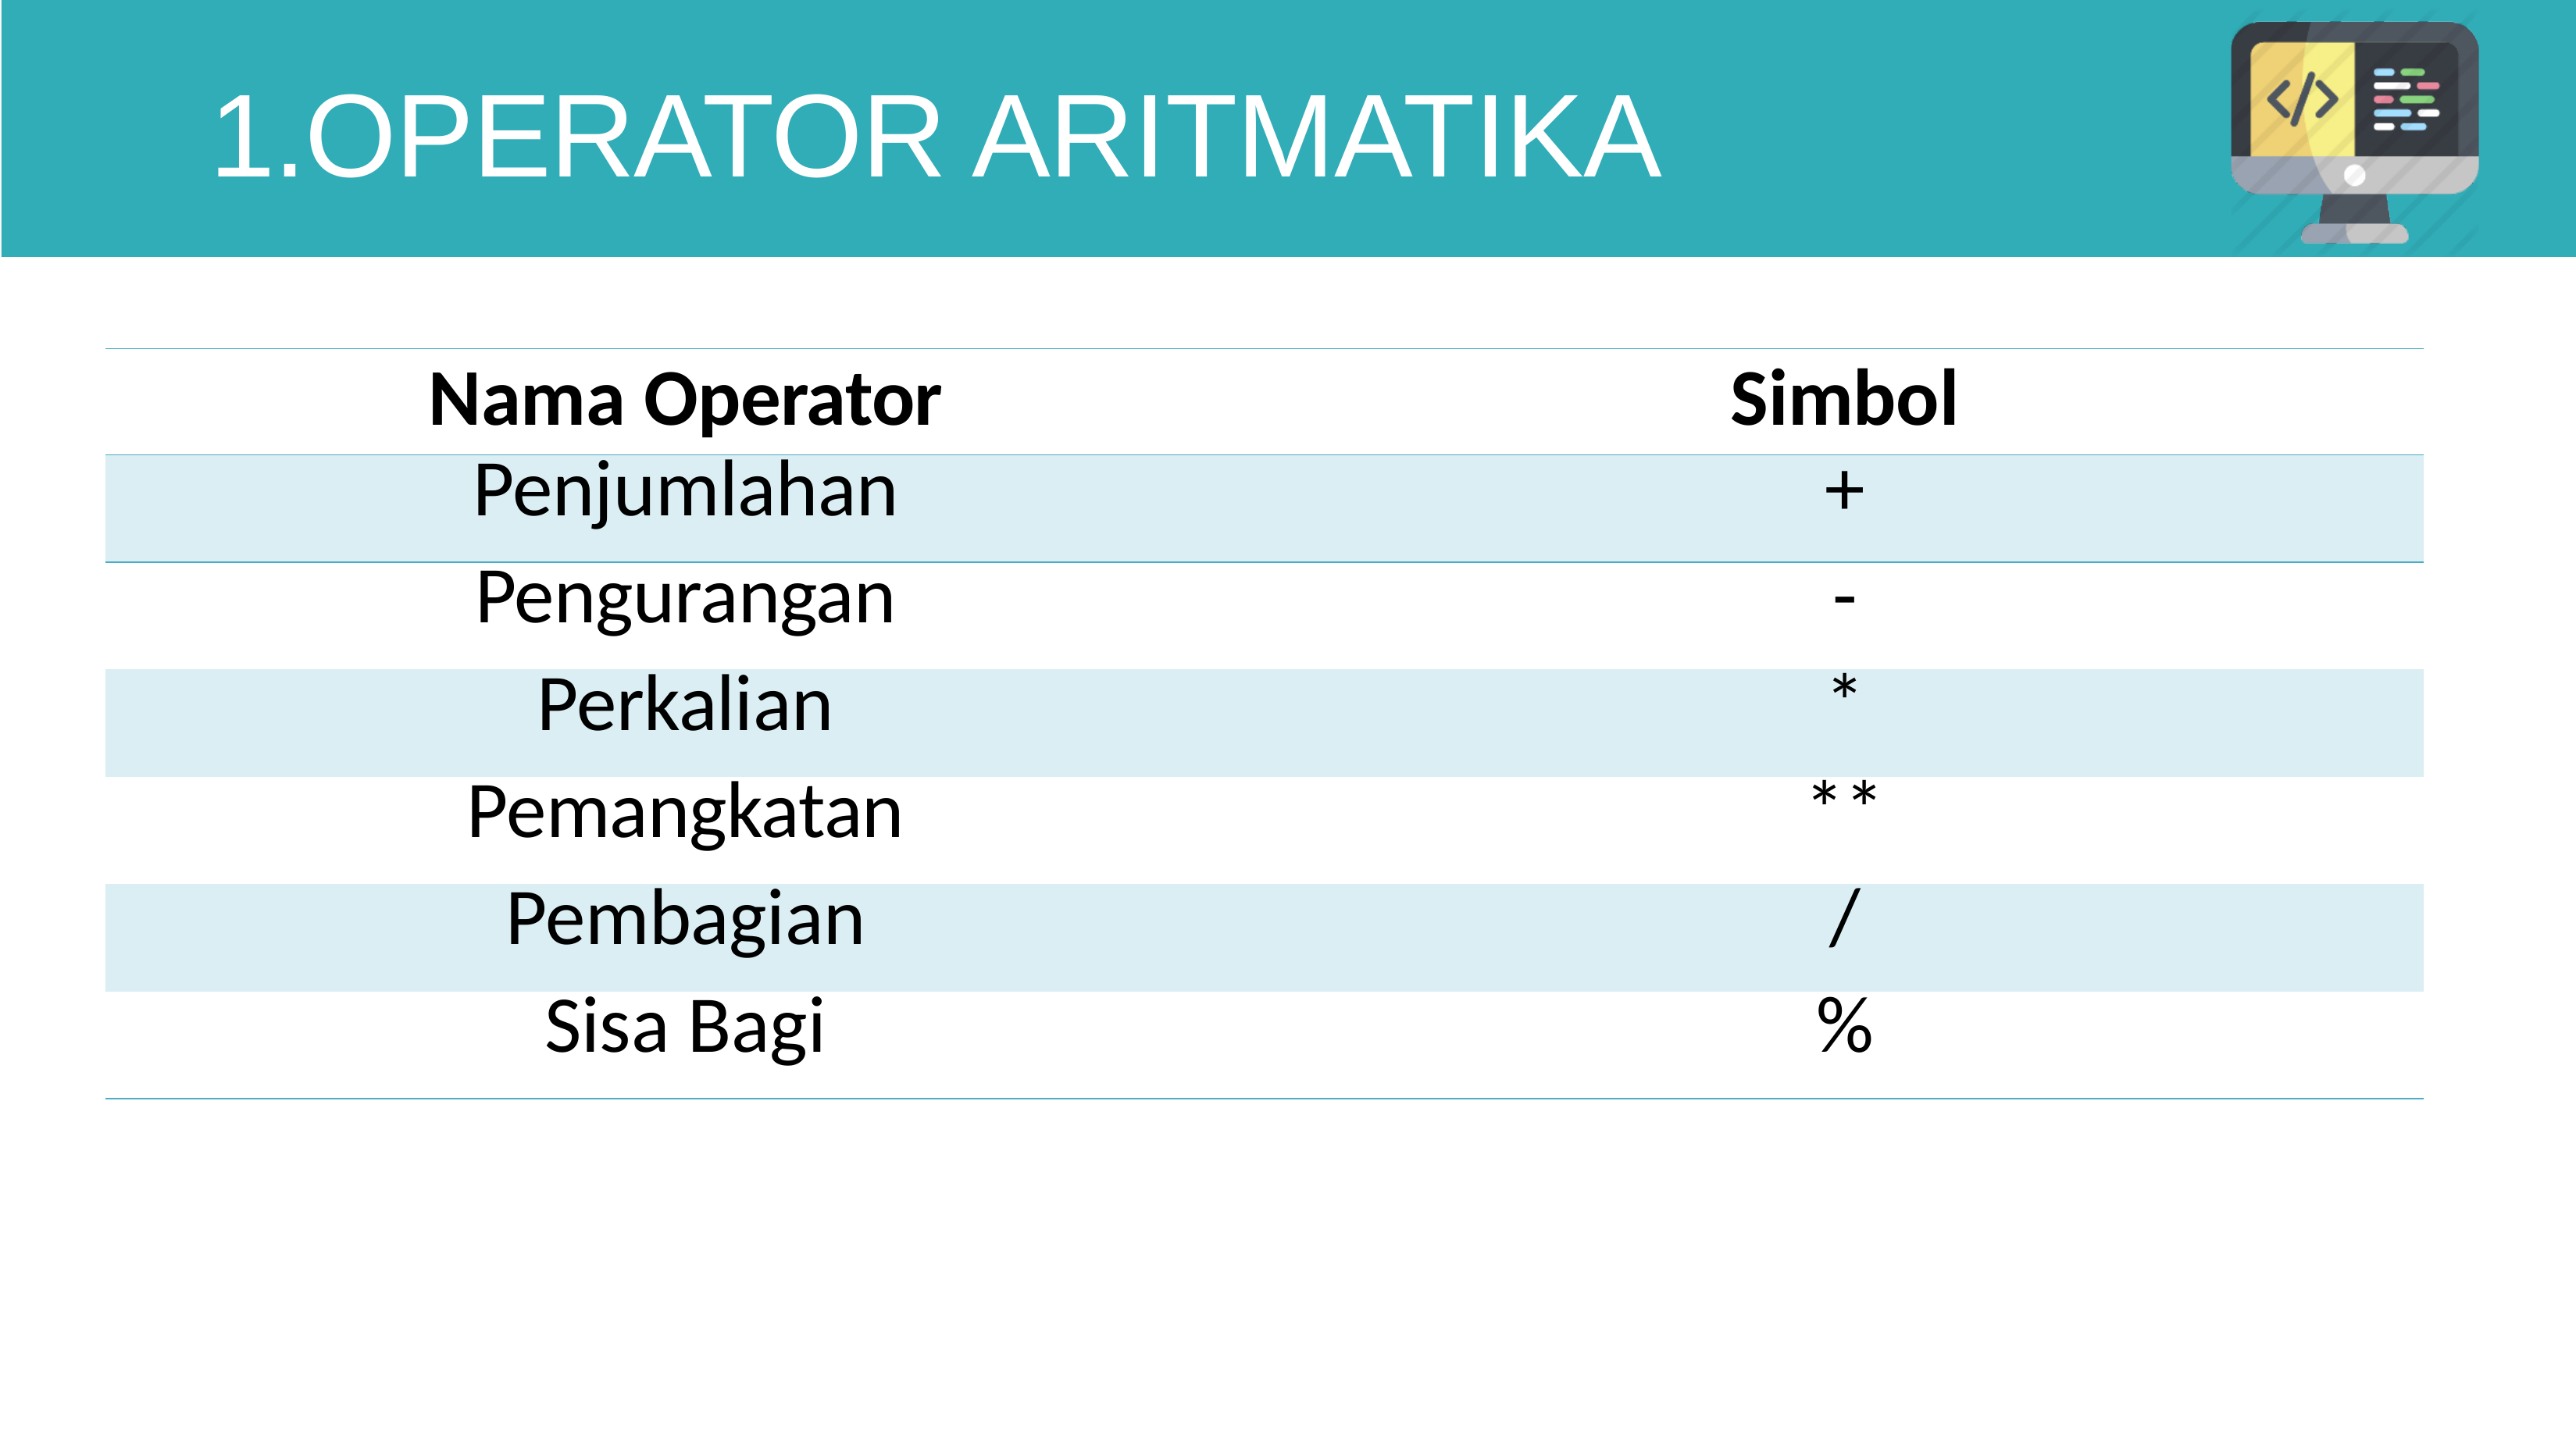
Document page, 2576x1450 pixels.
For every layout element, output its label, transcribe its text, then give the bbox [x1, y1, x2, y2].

table_cell + [1337, 455, 2424, 561]
text_box [1, 0, 2576, 257]
text_box [2231, 9, 2479, 257]
table_header Nama Operator [105, 349, 1337, 454]
table_cell Penjumlahan [105, 455, 1337, 561]
table_cell / [1337, 884, 2424, 992]
table_cell % [1337, 992, 2424, 1098]
table_header Simbol [1337, 349, 2424, 454]
table_cell - [1337, 563, 2424, 669]
table_cell Perkalian [105, 669, 1337, 777]
table_cell Pembagian [105, 884, 1337, 992]
table_cell Sisa Bagi [105, 992, 1337, 1098]
table_cell * [1337, 669, 2424, 777]
title 1.OPERATOR ARITMATIKA [208, 6, 1699, 251]
table_cell ** [1337, 777, 2424, 884]
table_cell Pemangkatan [105, 777, 1337, 884]
table_cell Pengurangan [105, 563, 1337, 669]
